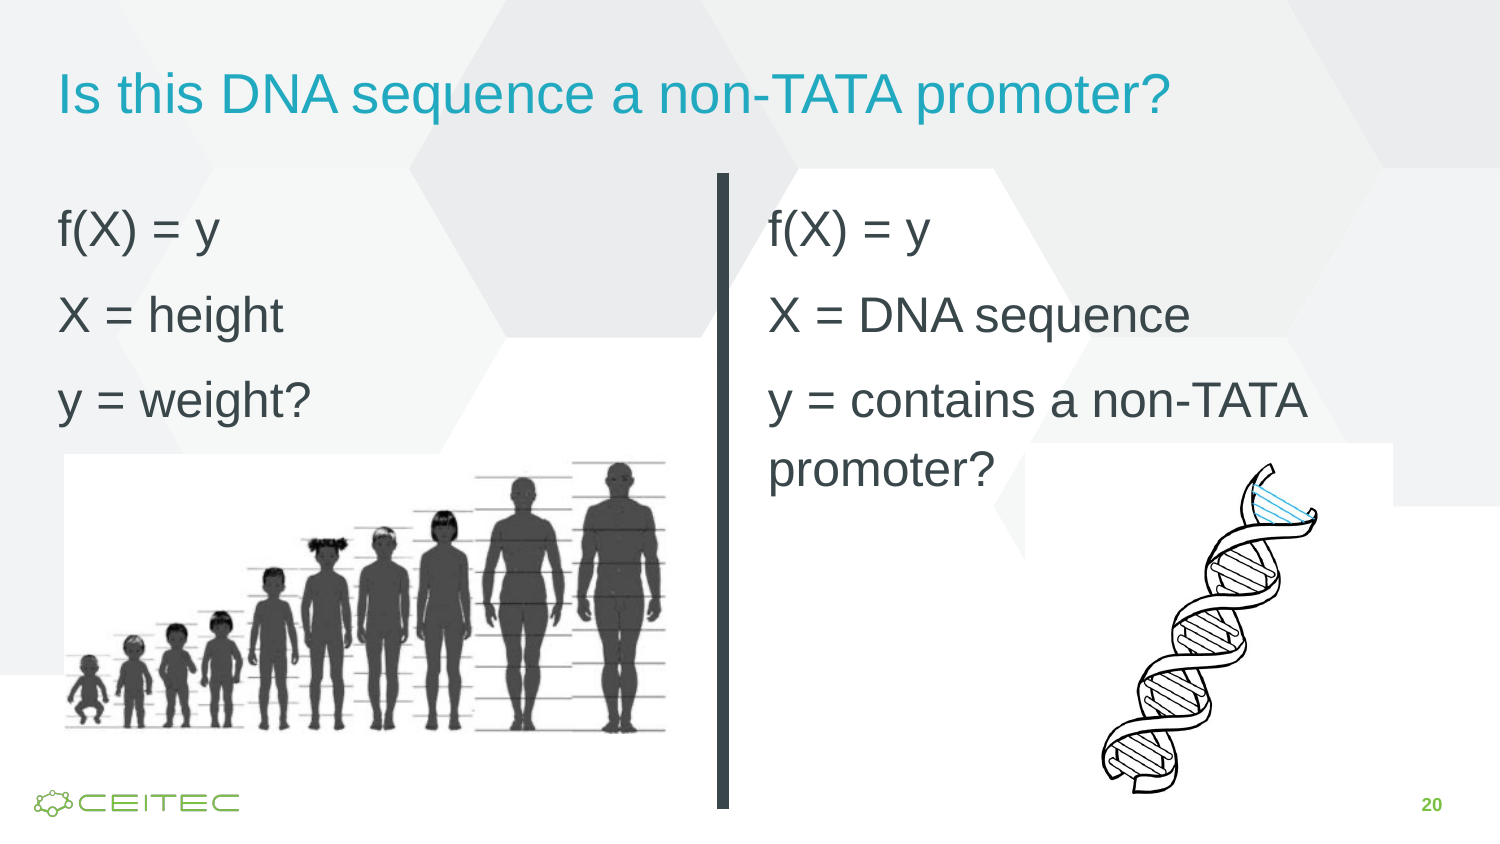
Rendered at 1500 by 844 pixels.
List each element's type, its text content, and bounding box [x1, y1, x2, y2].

picture [64, 454, 670, 735]
list f(X) = y X = DNA sequence y = contains a non-TATA promoter? [767, 187, 1443, 808]
list f(X) = y X = height y = weight? [57, 187, 717, 808]
slide_number ‹#› [1395, 808, 1443, 815]
title Is this DNA sequence a non-TATA promoter? [57, 44, 1443, 147]
picture [34, 790, 239, 817]
picture [1025, 443, 1393, 810]
